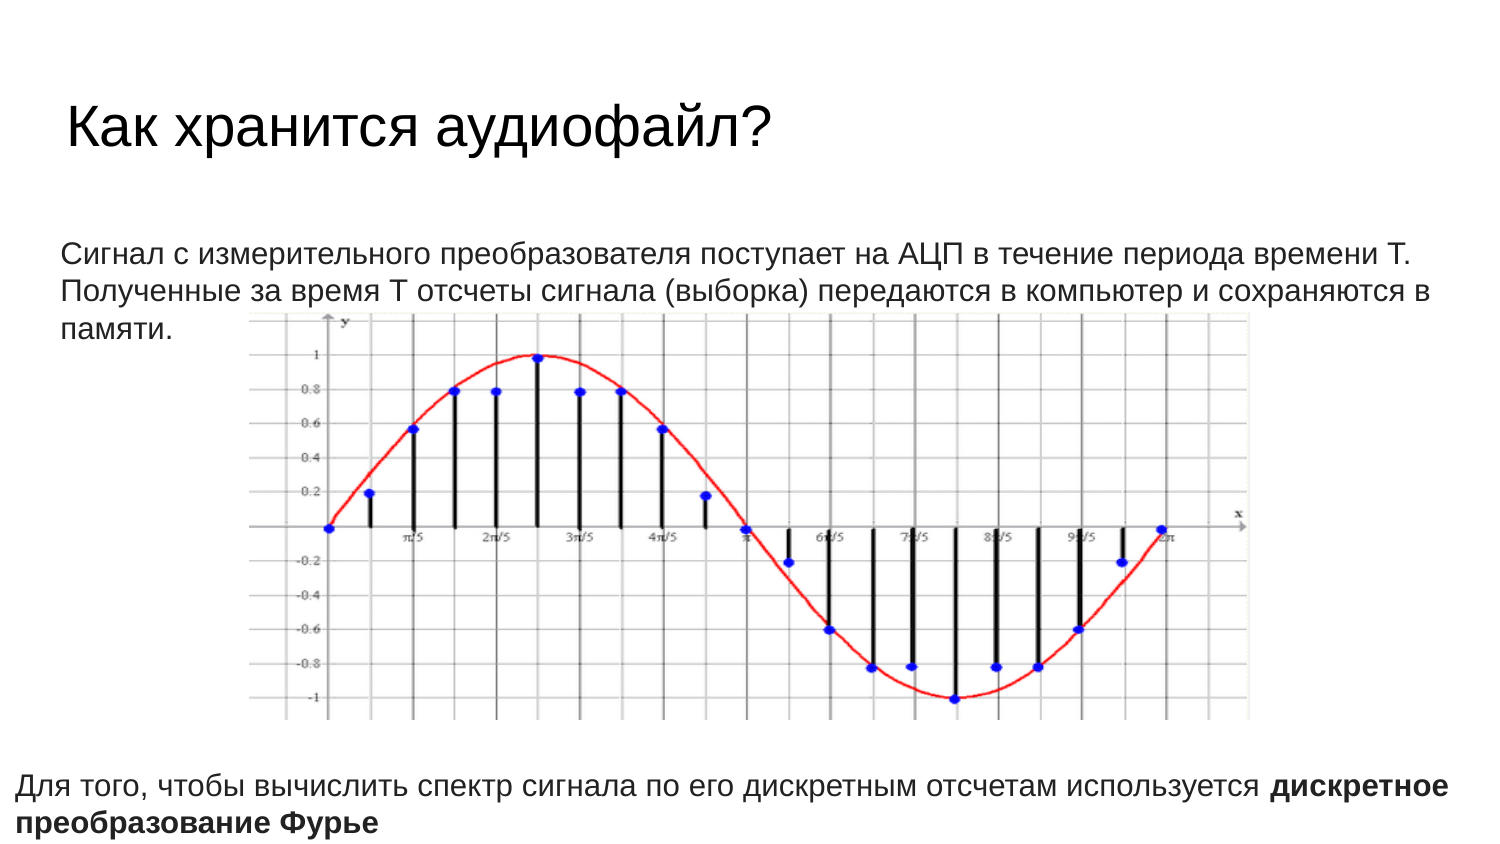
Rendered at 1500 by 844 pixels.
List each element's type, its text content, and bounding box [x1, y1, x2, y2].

picture [249, 312, 1251, 721]
text_box Сигнал с измерительного преобразователя поступает на АЦП в течение периода времени Т. Полученные за время Т отсчеты сигнала (выборка) передаются в компьютер и сохраняются в памяти. [45, 218, 1455, 339]
title Как хранится аудиофайл? [51, 72, 1449, 167]
text_box Для того, чтобы вычислить спектр сигнала по его дискретным отсчетам используется дискретное преобразование Фурье [0, 749, 1494, 827]
